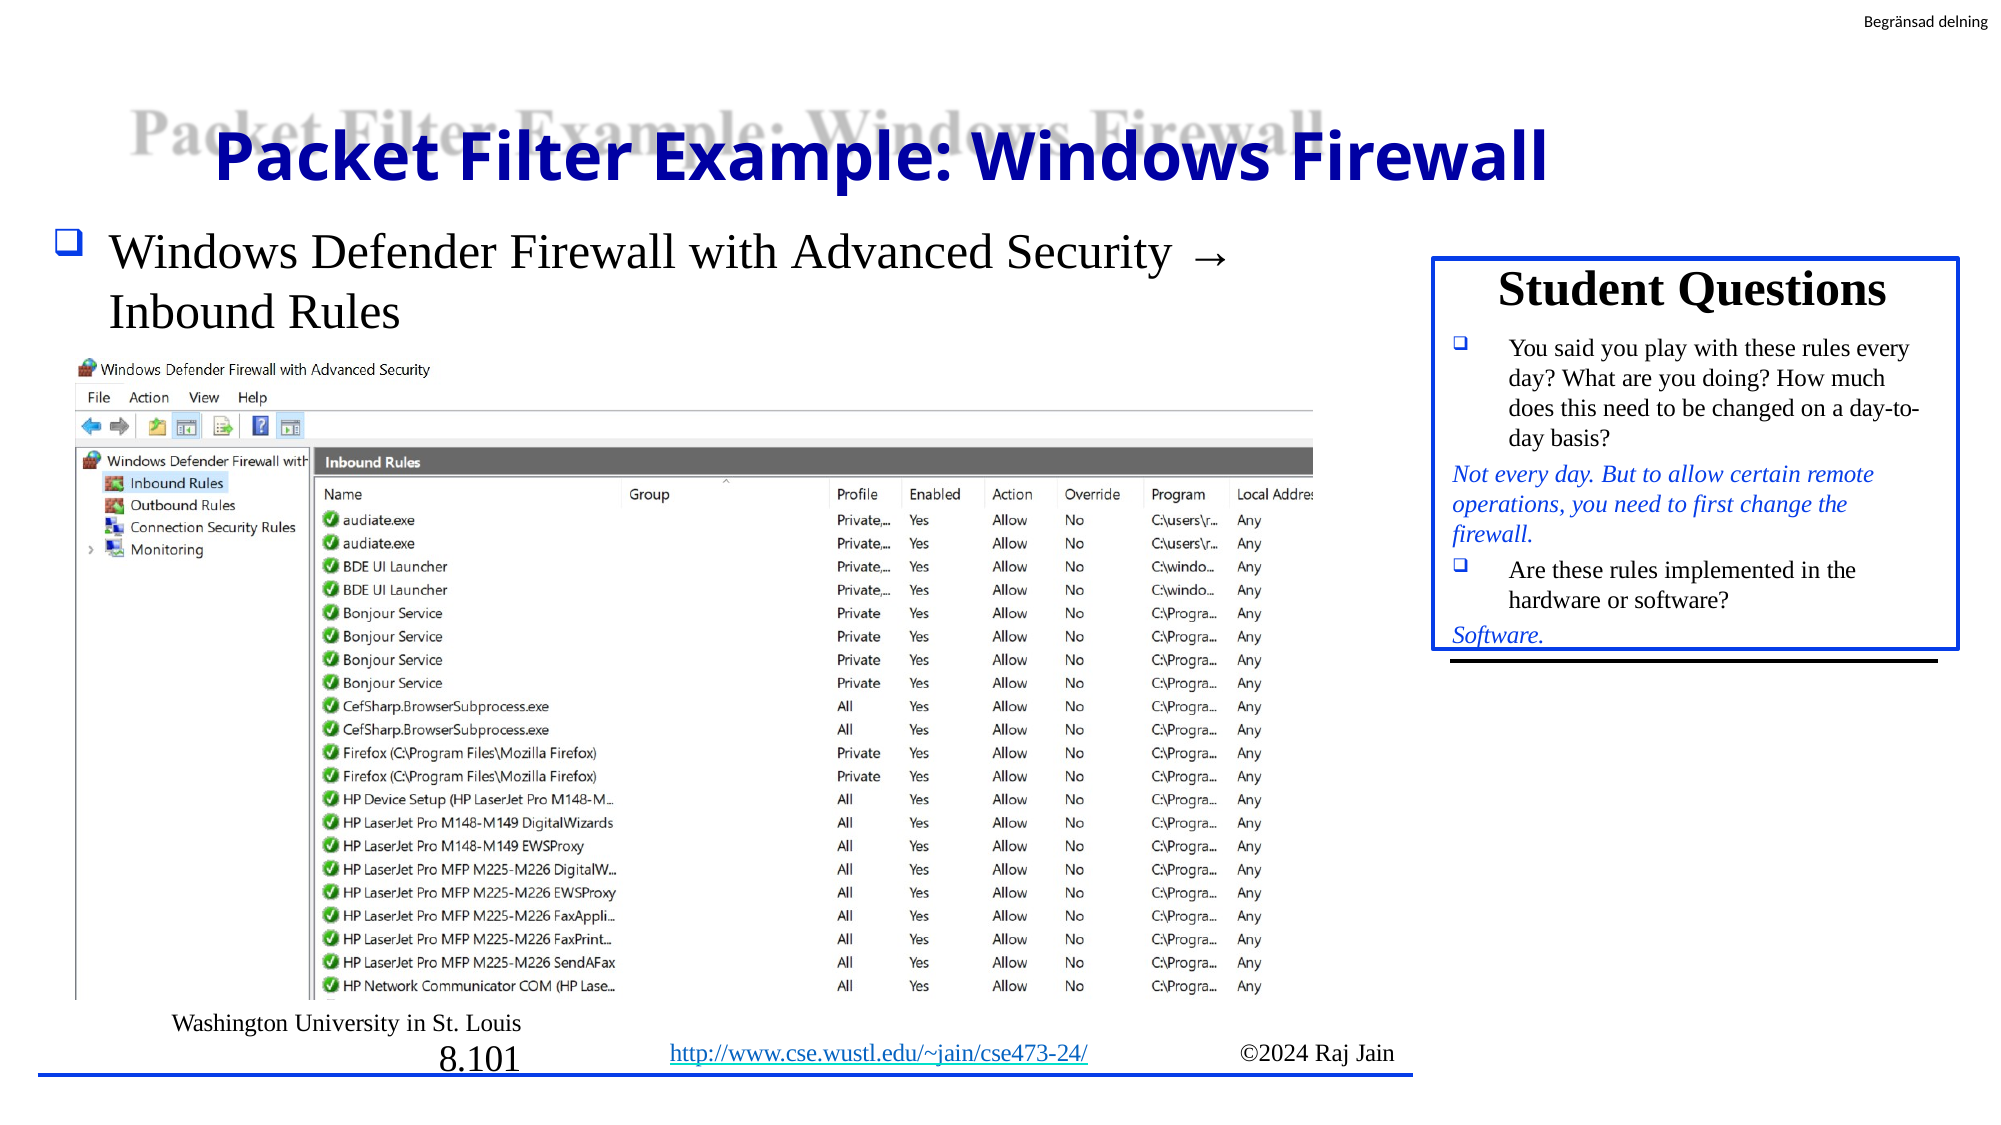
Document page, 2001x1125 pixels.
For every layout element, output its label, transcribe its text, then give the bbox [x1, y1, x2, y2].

picture [85, 66, 1369, 214]
footer ©2024 Raj Jain [1237, 1037, 1399, 1125]
title Packet Filter Example: Windows Firewall [137, 47, 1863, 248]
slide_number Washington University in St. Louis 8.101 [25, 717, 522, 1125]
text_box Windows Defender Firewall with Advanced Security → Inbound Rules [50, 215, 1238, 338]
text_box http://www.cse.wustl.edu/~jain/cse473-24/ [667, 1037, 1101, 1067]
text_box Student Questions You said you play with these rules every day? What are you doing? How much does this need to be changed on a day-to- day basis? Not every day. But to allow certain remote operations, you need to first change the firewall. Are these rules implemented in the hardware or software? Software. [1432, 258, 1958, 650]
picture [74, 358, 1313, 1000]
